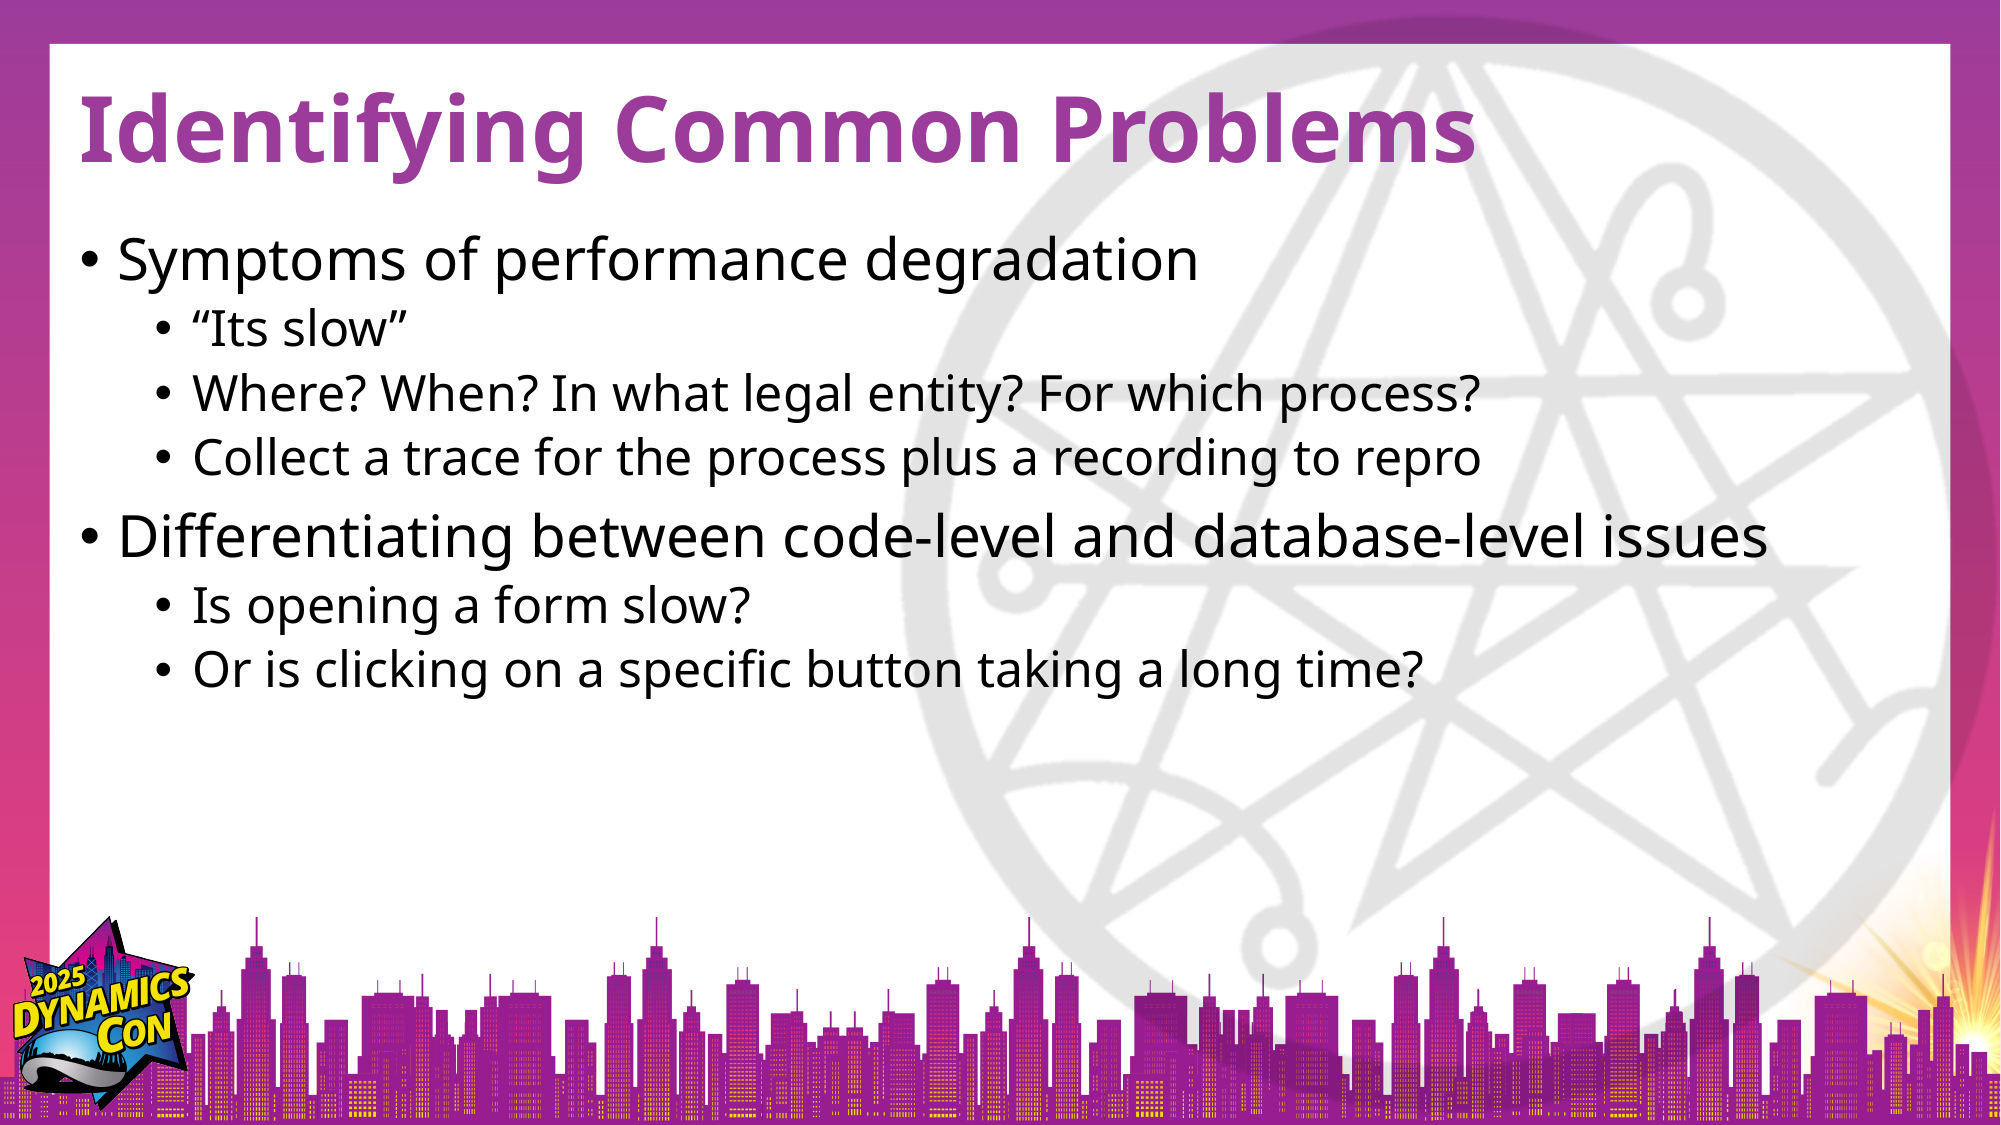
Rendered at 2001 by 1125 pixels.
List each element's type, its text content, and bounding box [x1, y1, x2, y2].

picture [13, 916, 195, 1111]
picture [895, 9, 2001, 1116]
list Symptoms of performance degradation “Its slow” Where? When? In what legal entity? For which process? Collect a trace for the process plus a recording to repro Differentiating between code-level and database-level issues Is opening a form slow? Or is clicking on a specific button taking a long time? [64, 222, 895, 945]
title Identifying Common Problems [64, 60, 895, 205]
